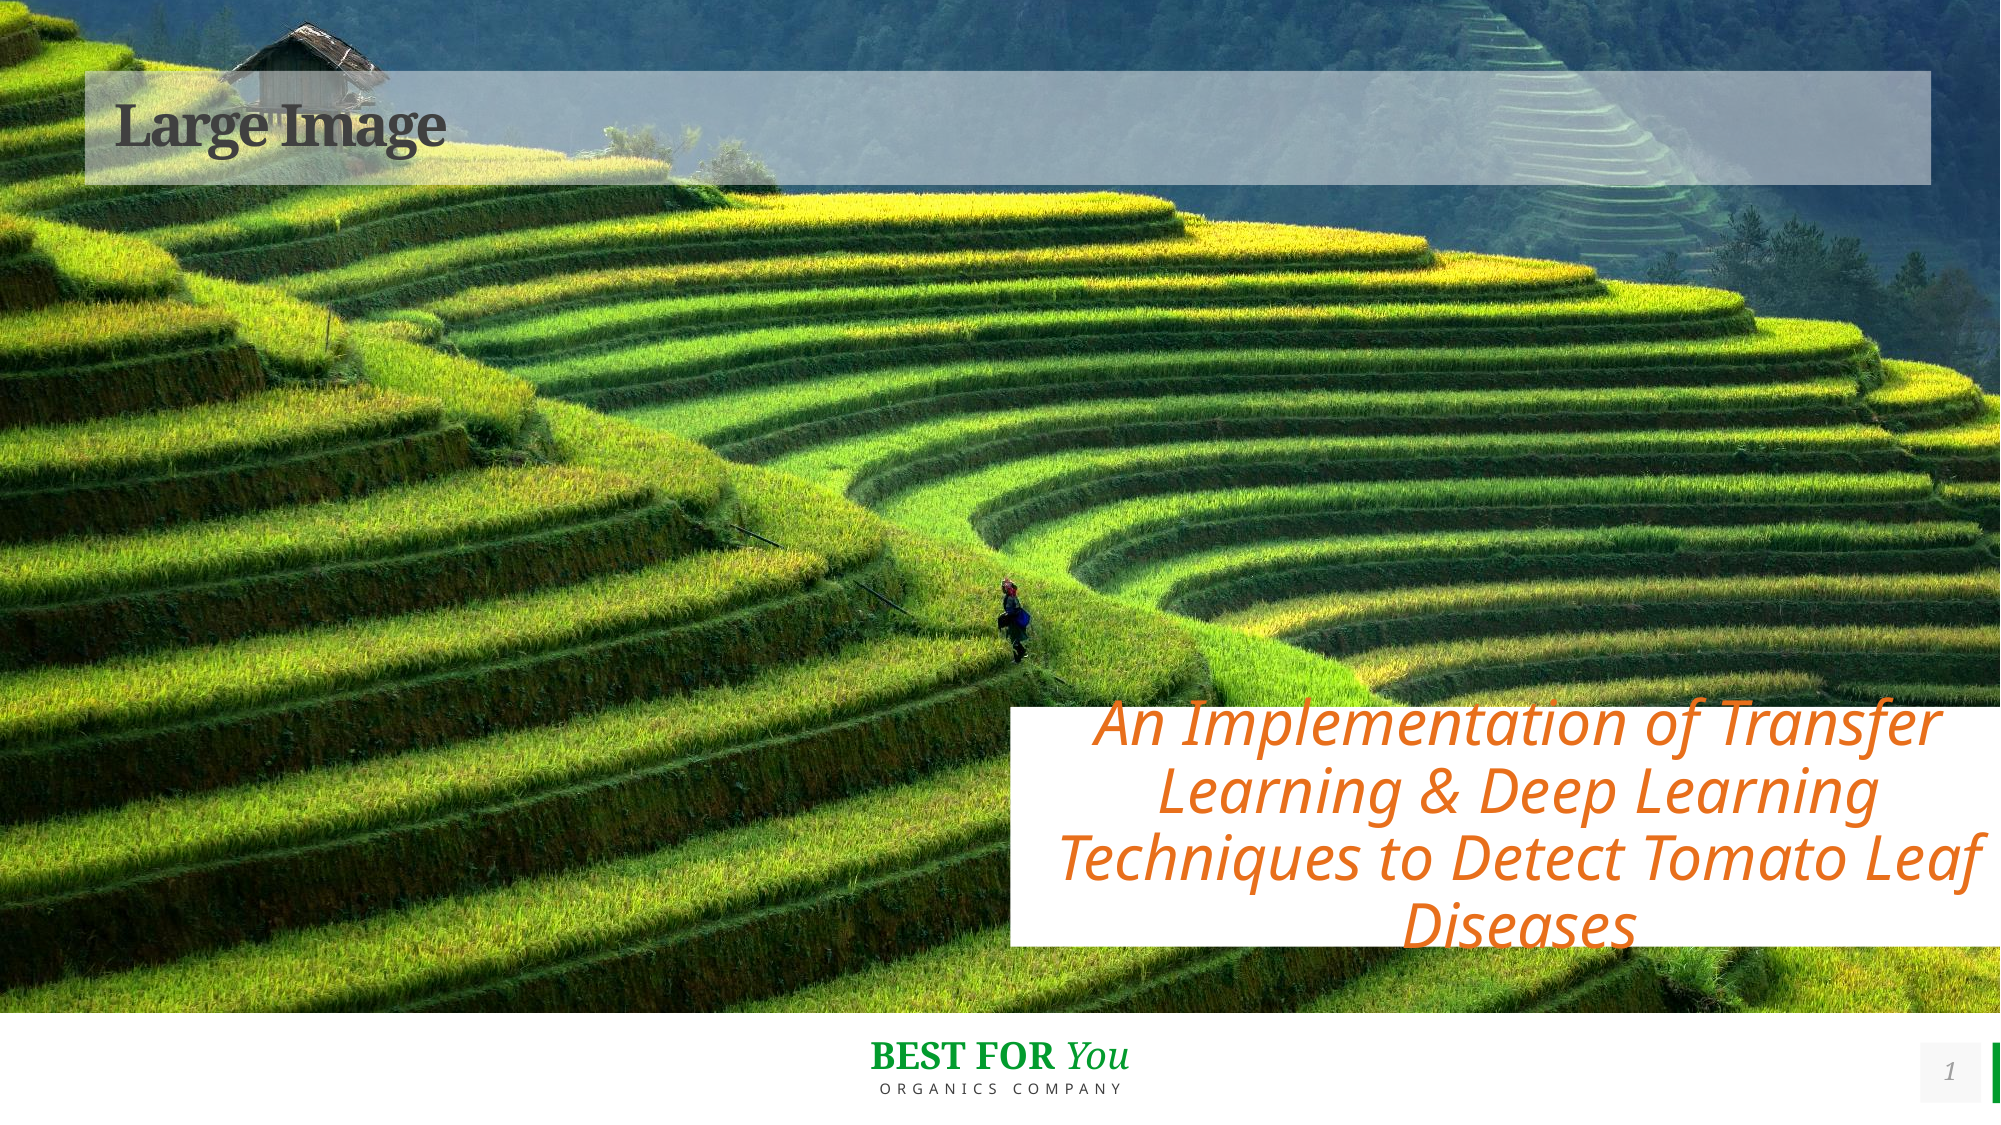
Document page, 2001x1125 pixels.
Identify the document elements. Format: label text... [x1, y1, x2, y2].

picture [0, 0, 2000, 1013]
slide_number 1 [1920, 1042, 1982, 1103]
